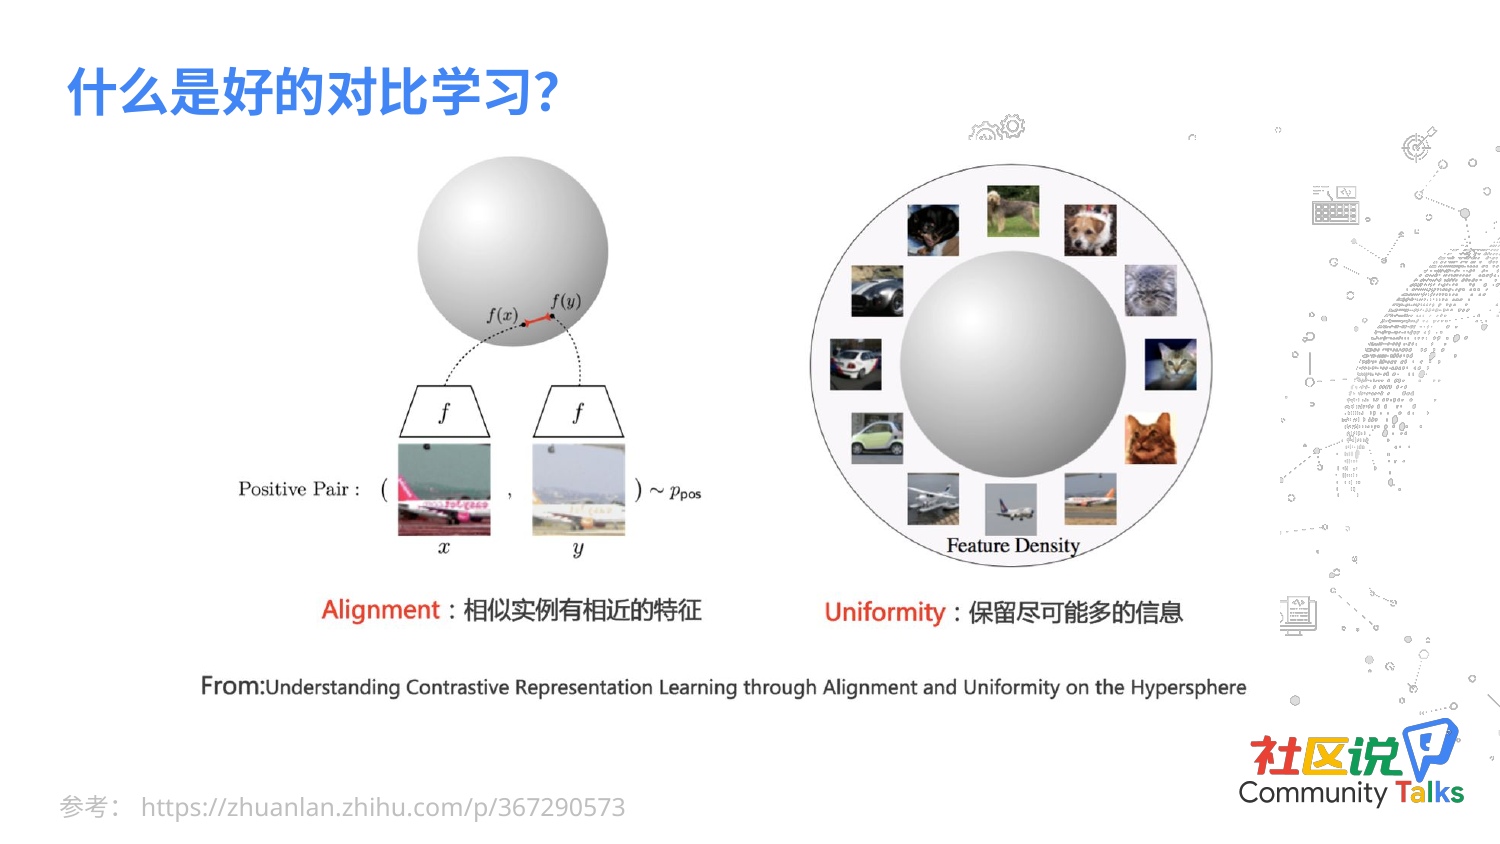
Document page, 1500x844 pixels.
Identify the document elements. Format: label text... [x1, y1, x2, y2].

text_box 什么是好的对比学习？ [51, 44, 884, 137]
text_box 参考：https://zhuanlan.zhihu.com/p/367290573 [44, 761, 1417, 837]
picture [182, 112, 1500, 810]
